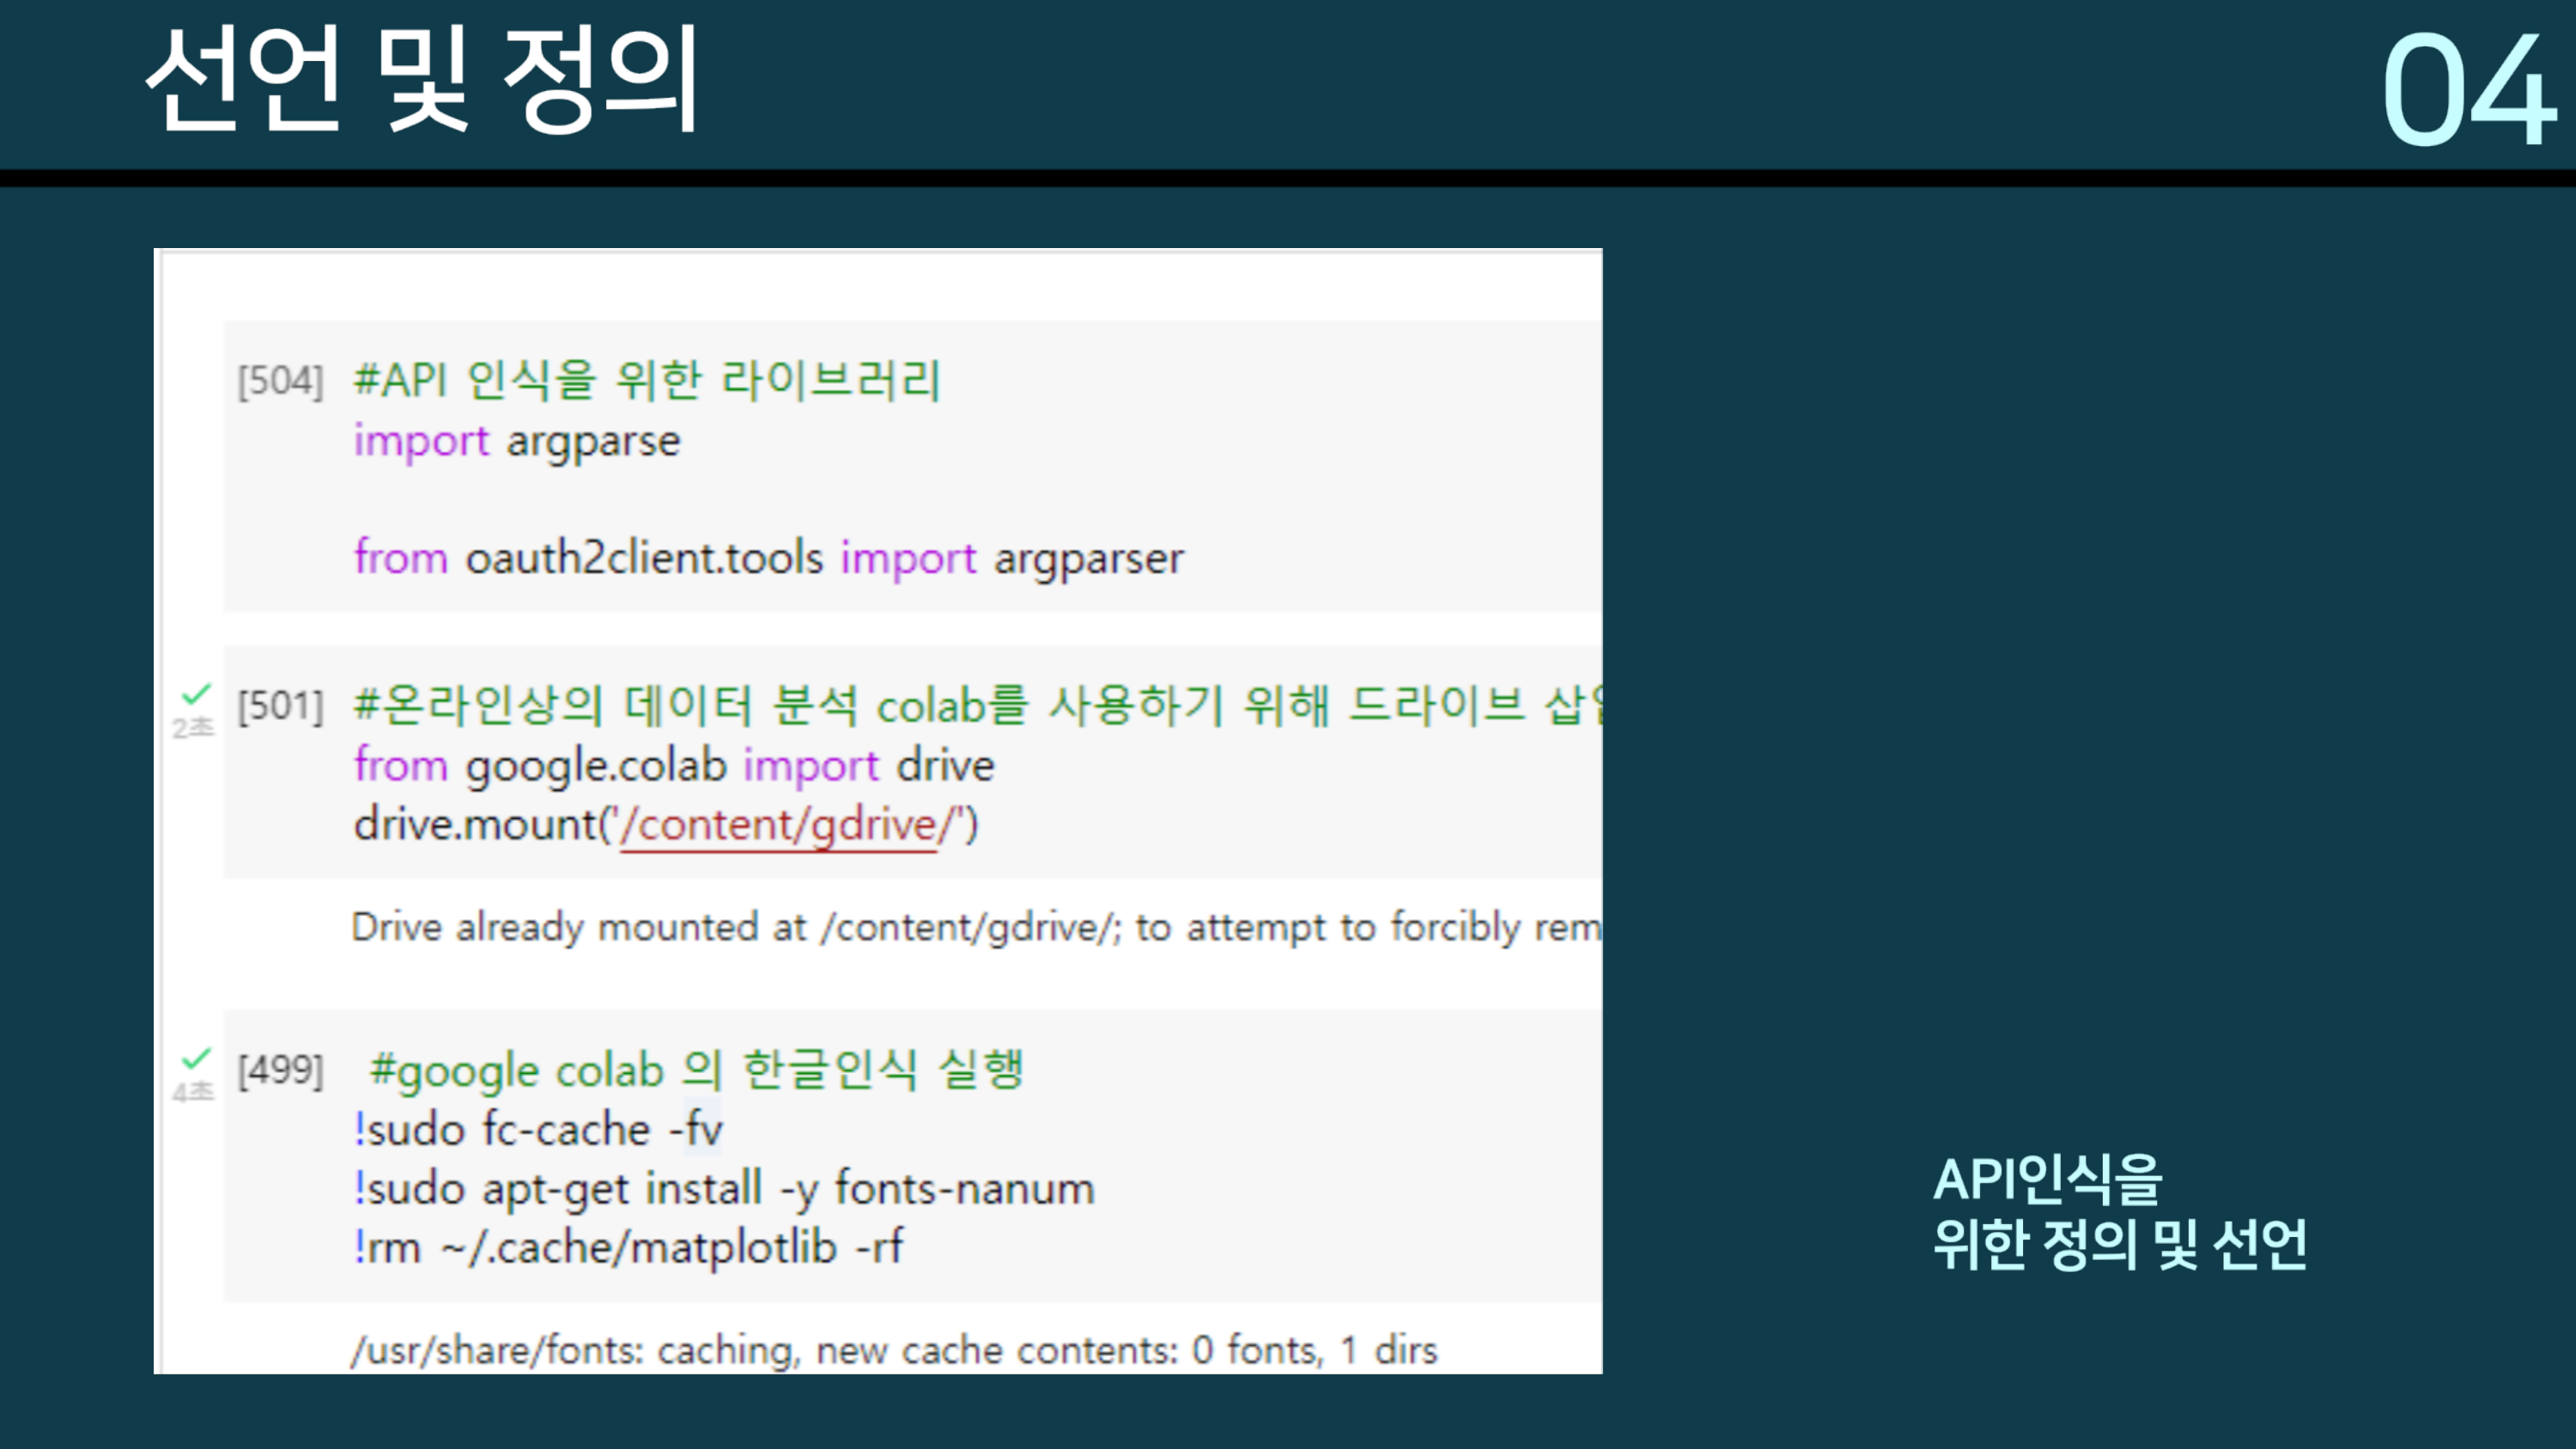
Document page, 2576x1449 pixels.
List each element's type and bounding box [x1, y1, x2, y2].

picture [2355, 0, 2576, 142]
text_box [0, 142, 2576, 214]
picture [123, 0, 747, 142]
picture [1924, 1133, 2332, 1298]
text_box [154, 248, 1603, 1376]
